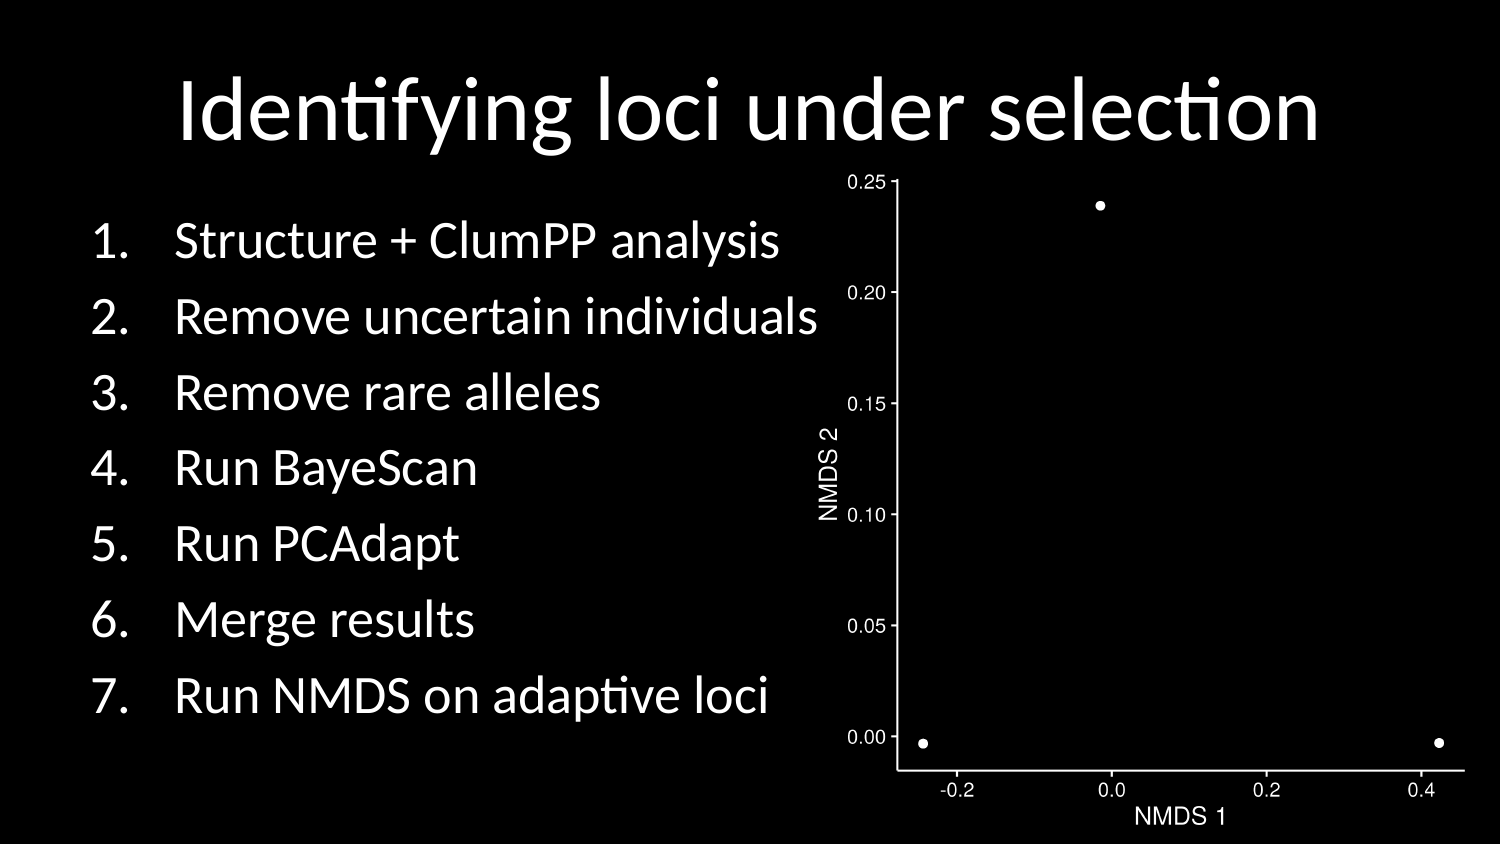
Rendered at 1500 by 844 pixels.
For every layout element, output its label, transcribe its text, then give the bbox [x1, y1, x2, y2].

list Structure + ClumPP analysis Remove uncertain individuals Remove rare alleles Run BayeScan Run PCAdapt Merge results Run NMDS on adaptive loci Run NMDS on neutral loci [75, 196, 813, 818]
picture [818, 174, 1465, 826]
title Identifying loci under selection [75, 33, 1425, 175]
